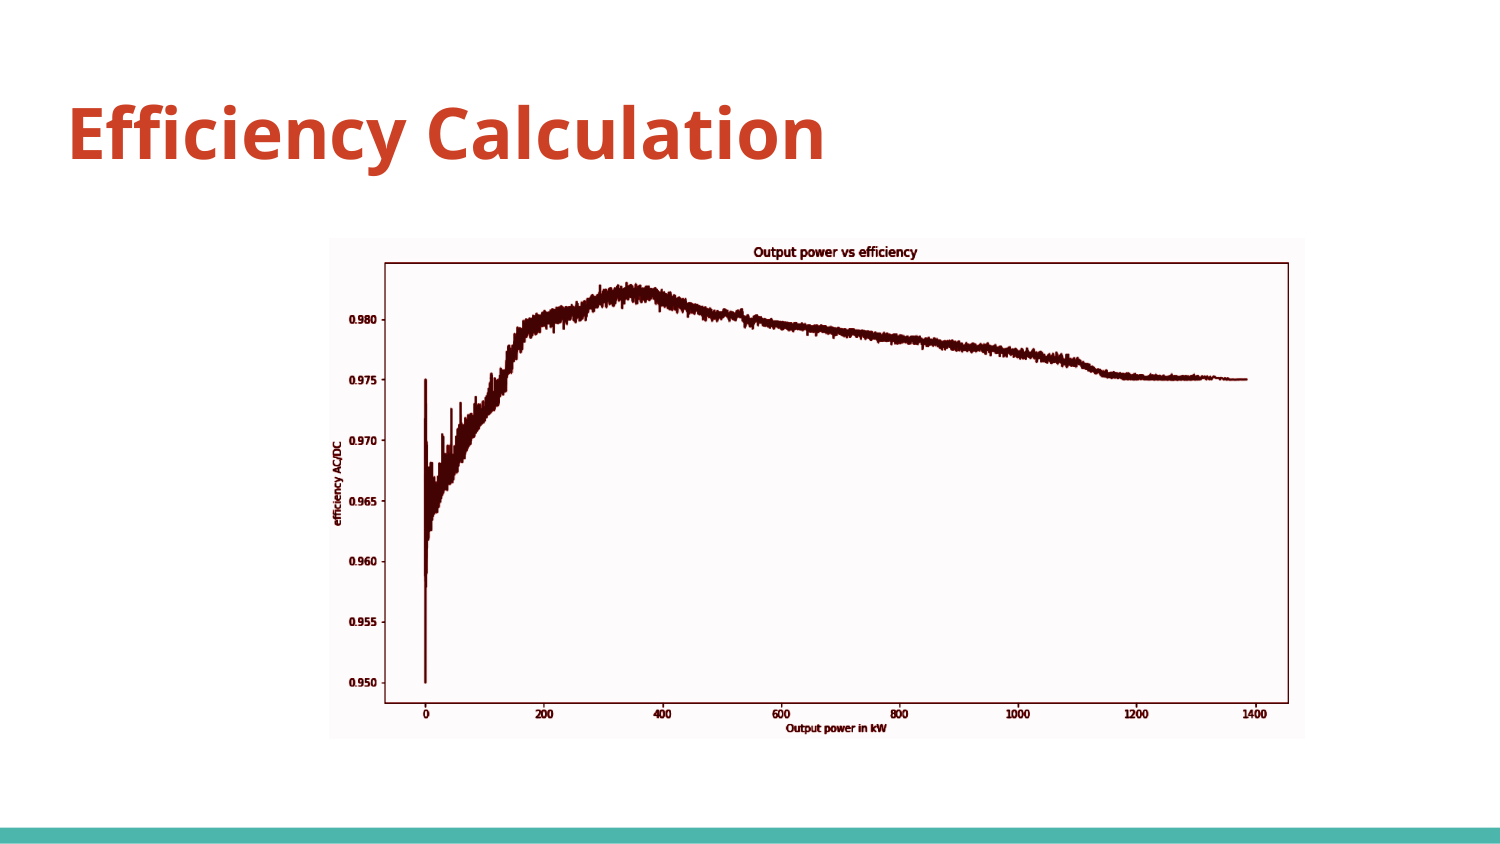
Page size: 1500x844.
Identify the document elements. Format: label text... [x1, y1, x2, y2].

picture [328, 237, 1305, 739]
title Efficiency Calculation [51, 72, 1449, 189]
